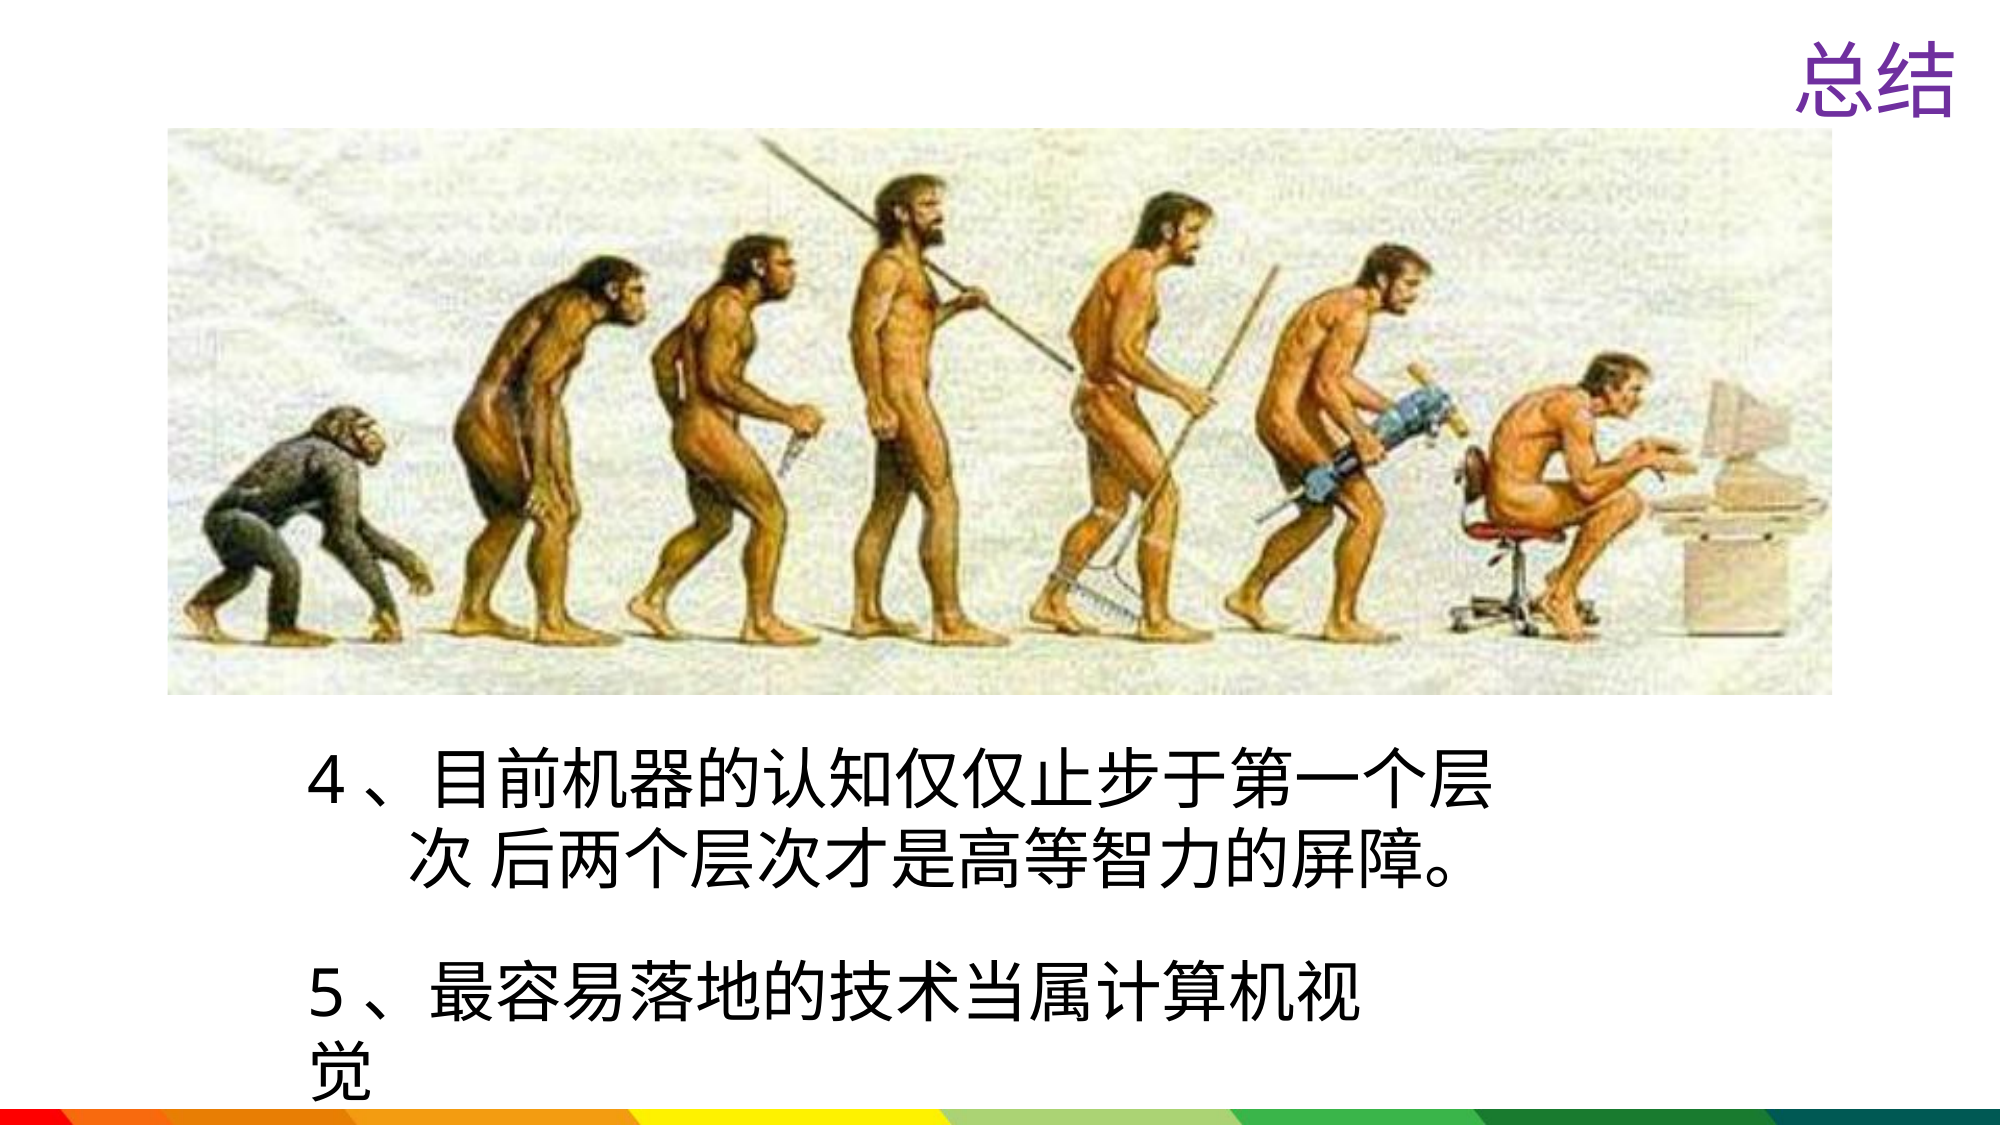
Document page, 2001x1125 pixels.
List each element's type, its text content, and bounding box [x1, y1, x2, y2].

text_box 总结 [1790, 26, 1962, 129]
text_box [167, 128, 1833, 695]
text_box 5、最容易落地的技术当属计算机视觉 [305, 947, 1411, 1110]
text_box 4、目前机器的认知仅仅止步于第一个层次 后两个层次才是高等智力的屏障。 [305, 734, 1544, 897]
text_box [0, 1109, 2000, 1125]
